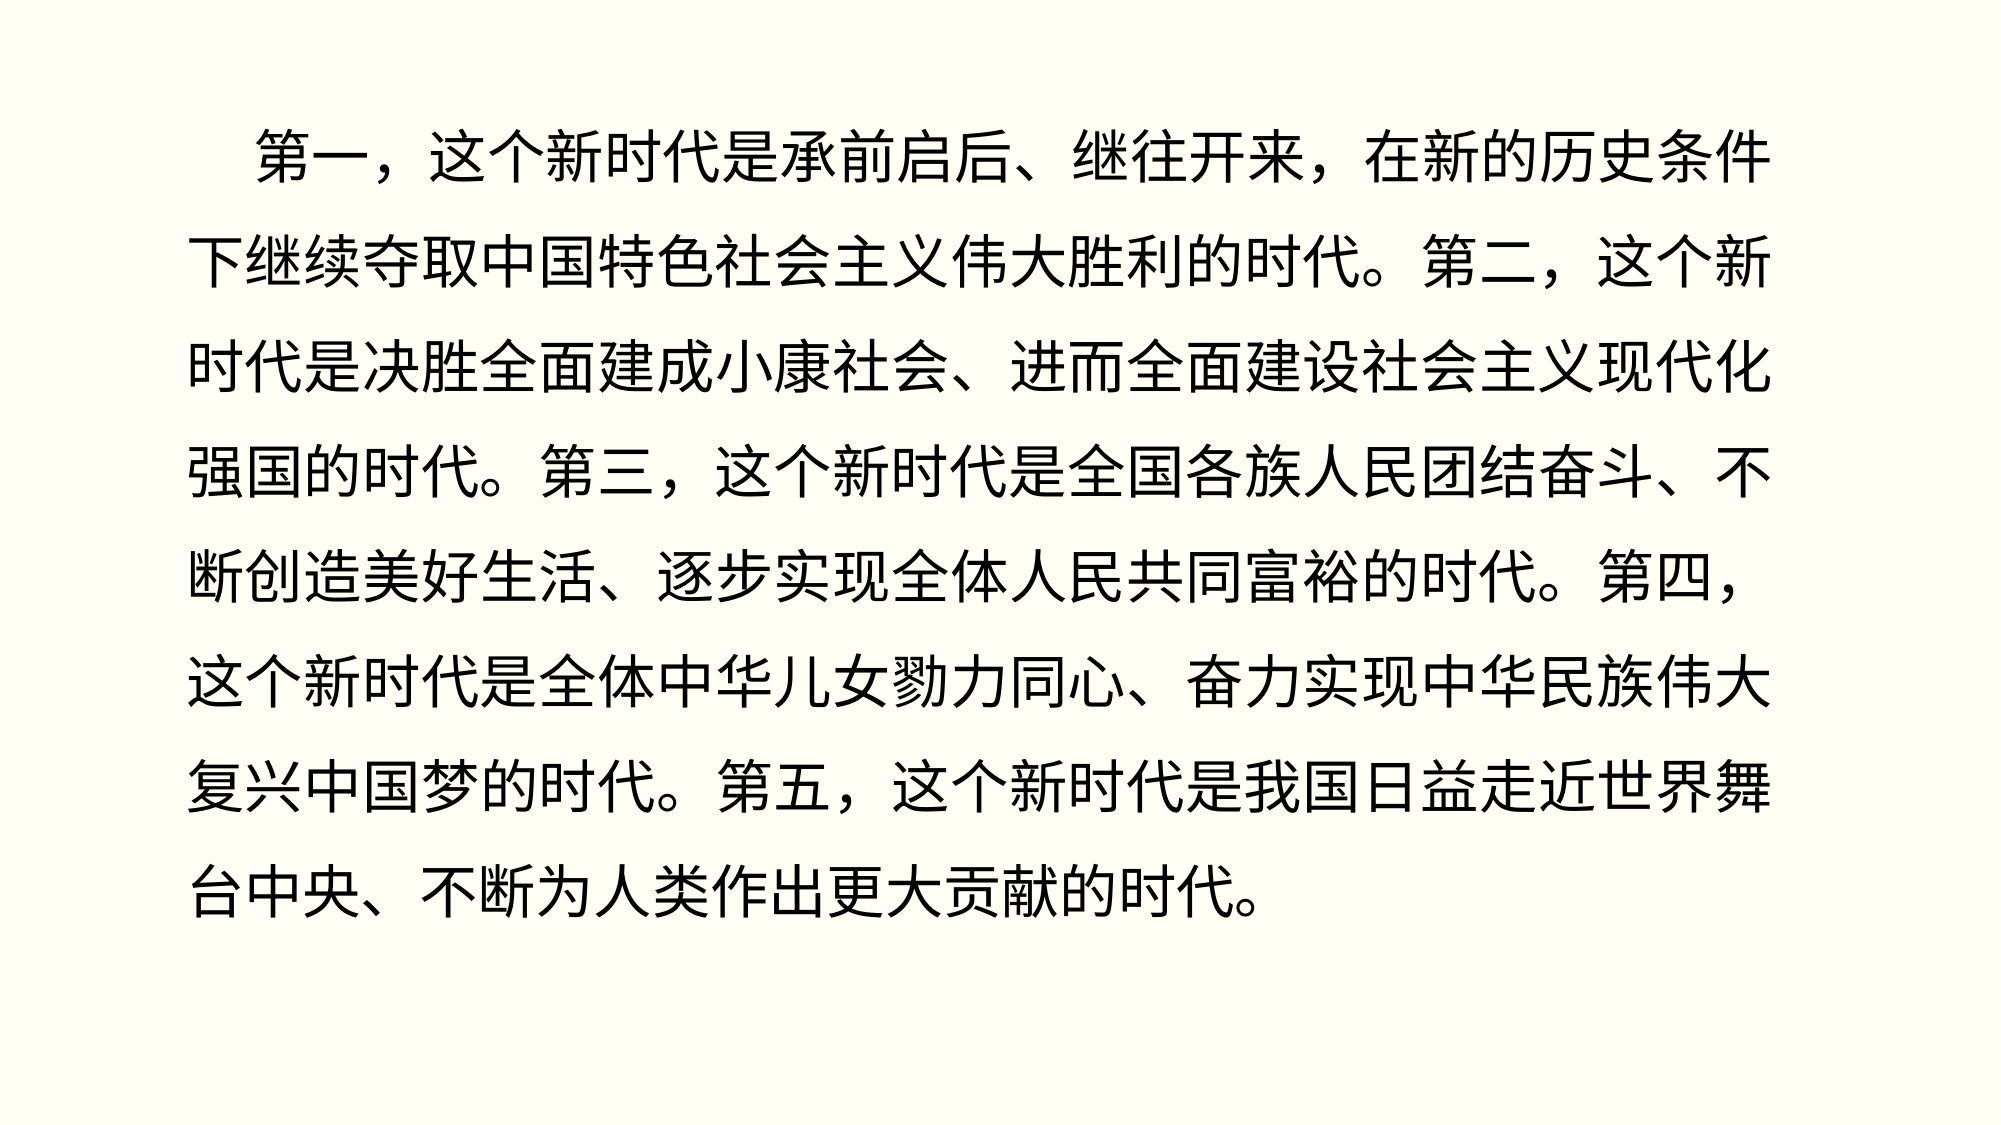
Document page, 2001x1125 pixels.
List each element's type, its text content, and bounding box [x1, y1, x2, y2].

text_box 第一，这个新时代是承前启后、继往开来，在新的历史条件下继续夺取中国特色社会主义伟大胜利的时代。第二，这个新时代是决胜全面建成小康社会、进而全面建设社会主义现代化强国的时代。第三，这个新时代是全国各族人民团结奋斗、不断创造美好生活、逐步实现全体人民共同富裕的时代。第四，这个新时代是全体中华儿女勠力同心、奋力实现中华民族伟大复兴中国梦的时代。第五，这个新时代是我国日益走近世界舞台中央、不断为人类作出更大贡献的时代。 [171, 77, 1788, 933]
